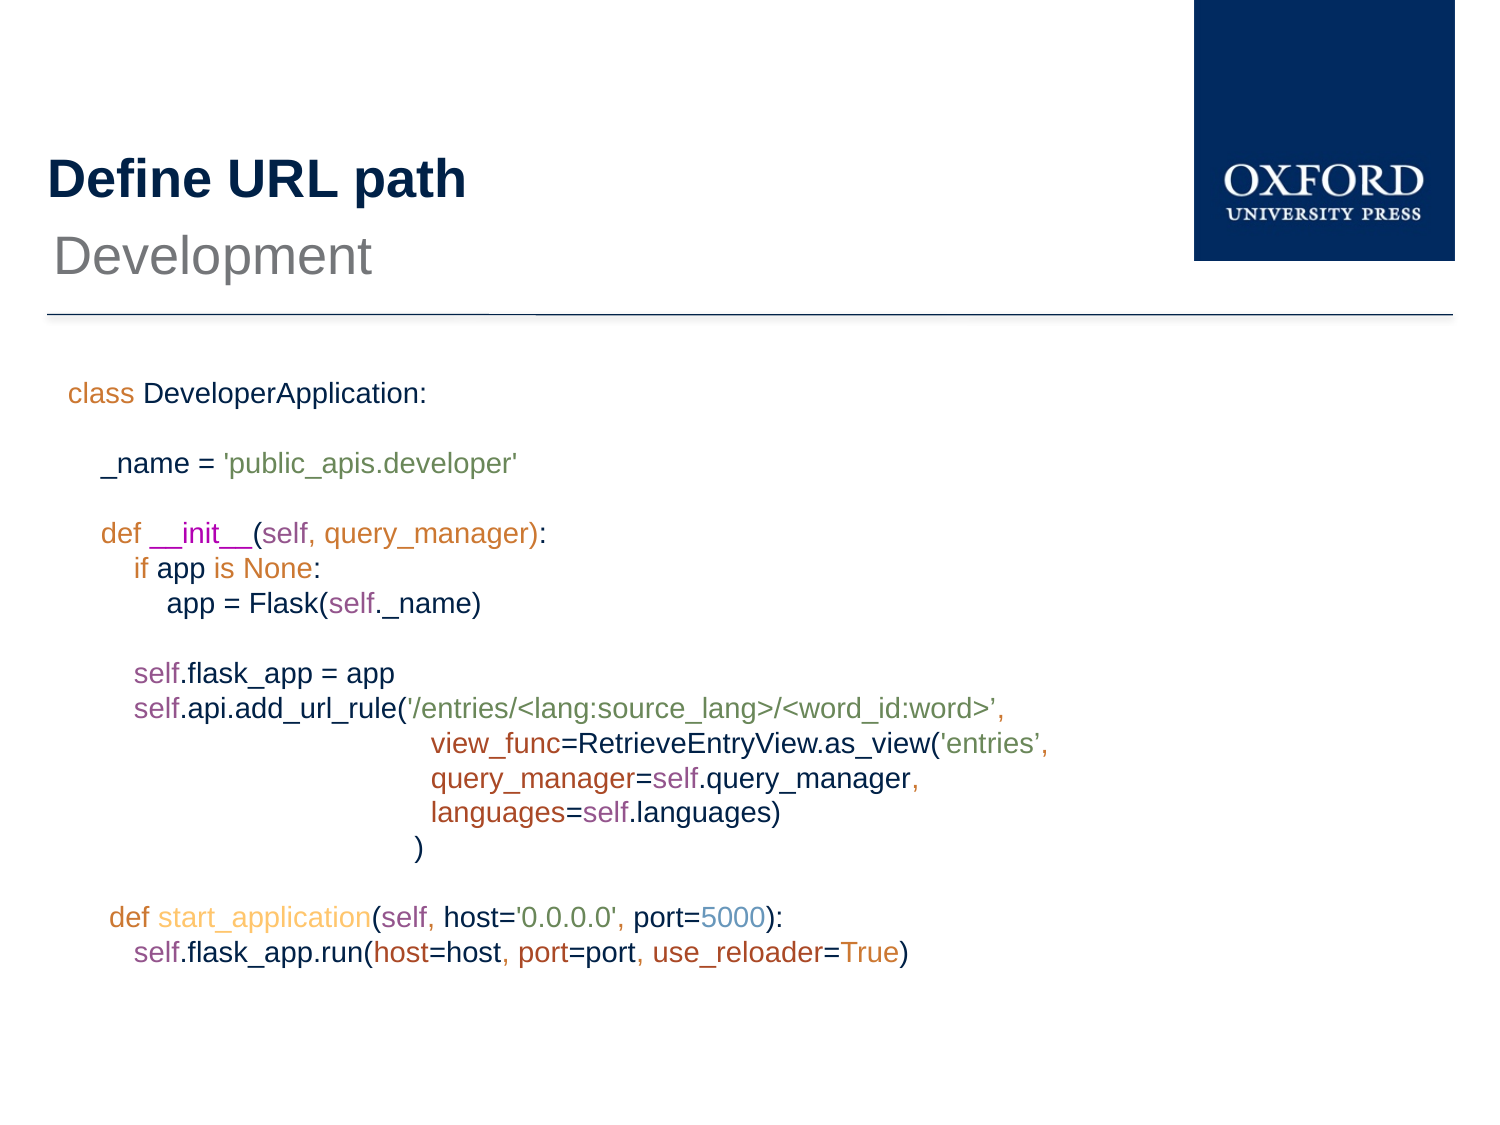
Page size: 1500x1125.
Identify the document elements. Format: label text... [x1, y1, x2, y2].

list Development [53, 219, 1191, 300]
picture [1194, 0, 1455, 261]
text_box class DeveloperApplication: _name = 'public_apis.developer' def __init__(self, query_manager): if app is None: app = Flask(self._name) self.flask_app = app self.api.add_url_rule('/entries/<lang:source_lang>/<word_id:word>’, view_func=RetrieveEntryView.as_view('entries’, query_manager=self.query_manager, languages=self.languages) ) def start_application(self, host='0.0.0.0', port=5000): self.flask_app.run(host=host, port=port, use_reloader=True) [53, 366, 1412, 976]
title Define URL path [47, 0, 1186, 209]
